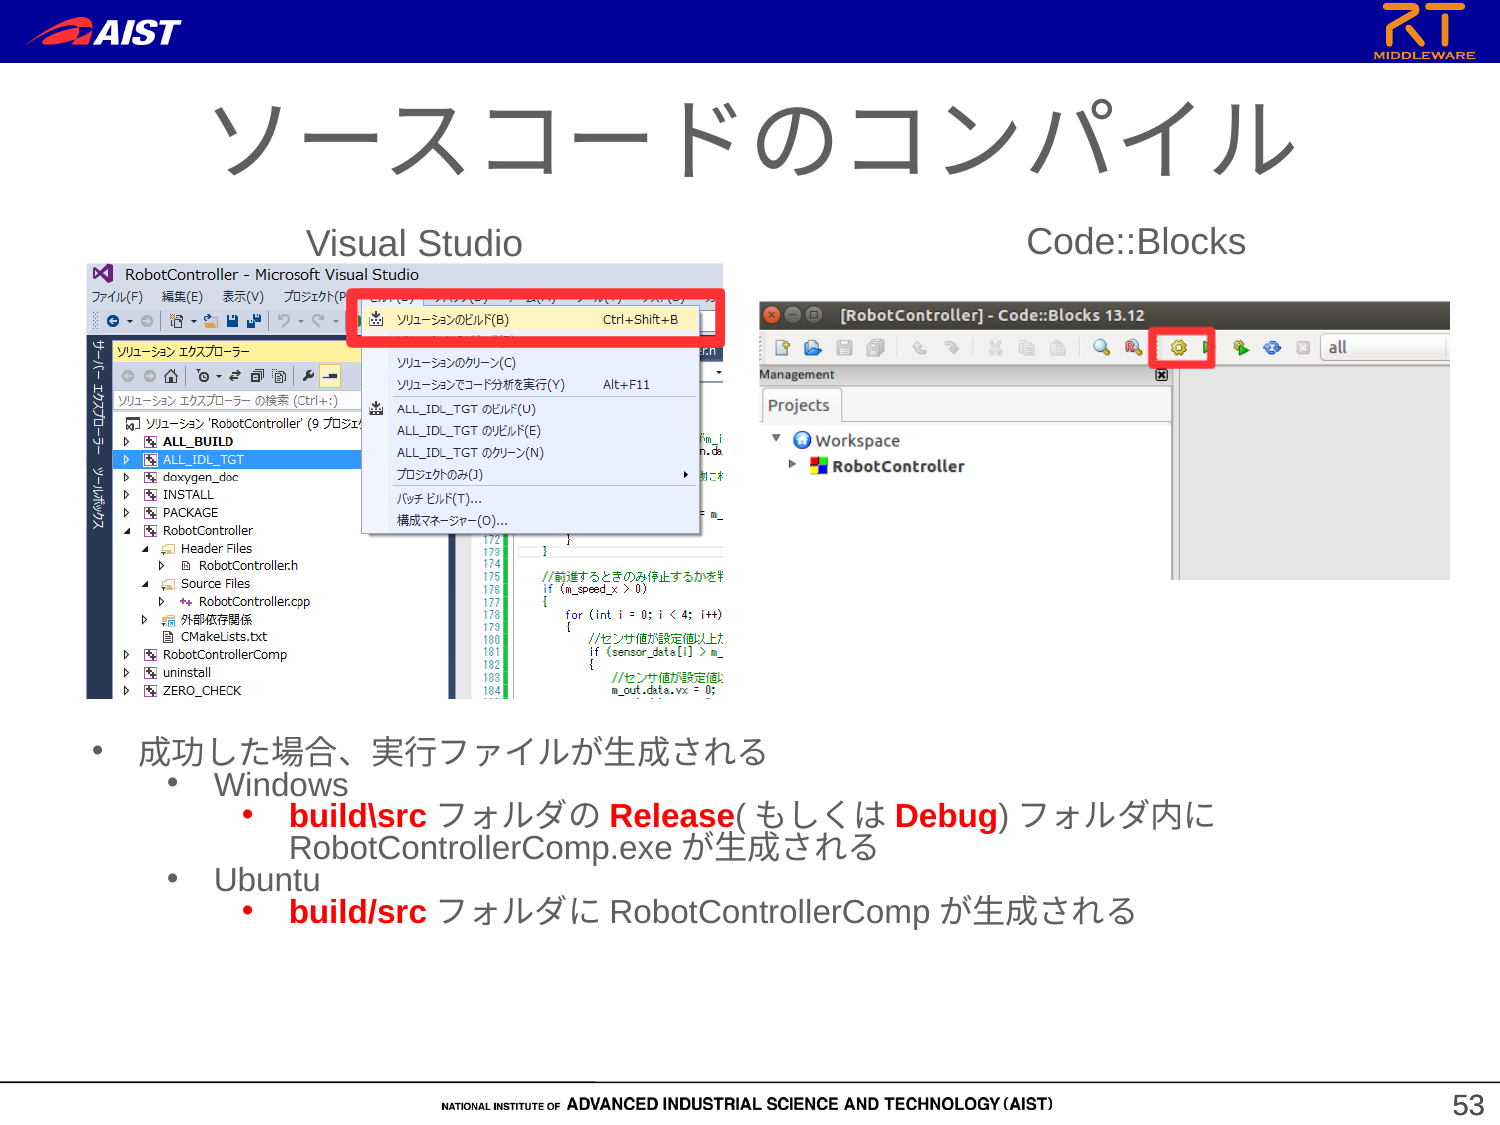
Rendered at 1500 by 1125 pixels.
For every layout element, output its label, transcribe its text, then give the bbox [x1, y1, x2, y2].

picture [442, 1097, 1052, 1110]
picture [86, 263, 725, 700]
text_box Visual Studio [291, 220, 605, 262]
text_box 成功した場合、実行ファイルが生成される Windows build\srcフォルダのRelease(もしくはDebug)フォルダ内にRobotControllerComp.exeが生成される Ubuntu build/srcフォルダにRobotControllerCompが生成される [2, 731, 1447, 938]
text_box Code::Blocks [1011, 218, 1325, 285]
title ソースコードのコンパイル [29, 66, 1474, 208]
text_box 53 [1149, 1078, 1500, 1125]
picture [0, 0, 1500, 63]
picture [759, 300, 1451, 580]
